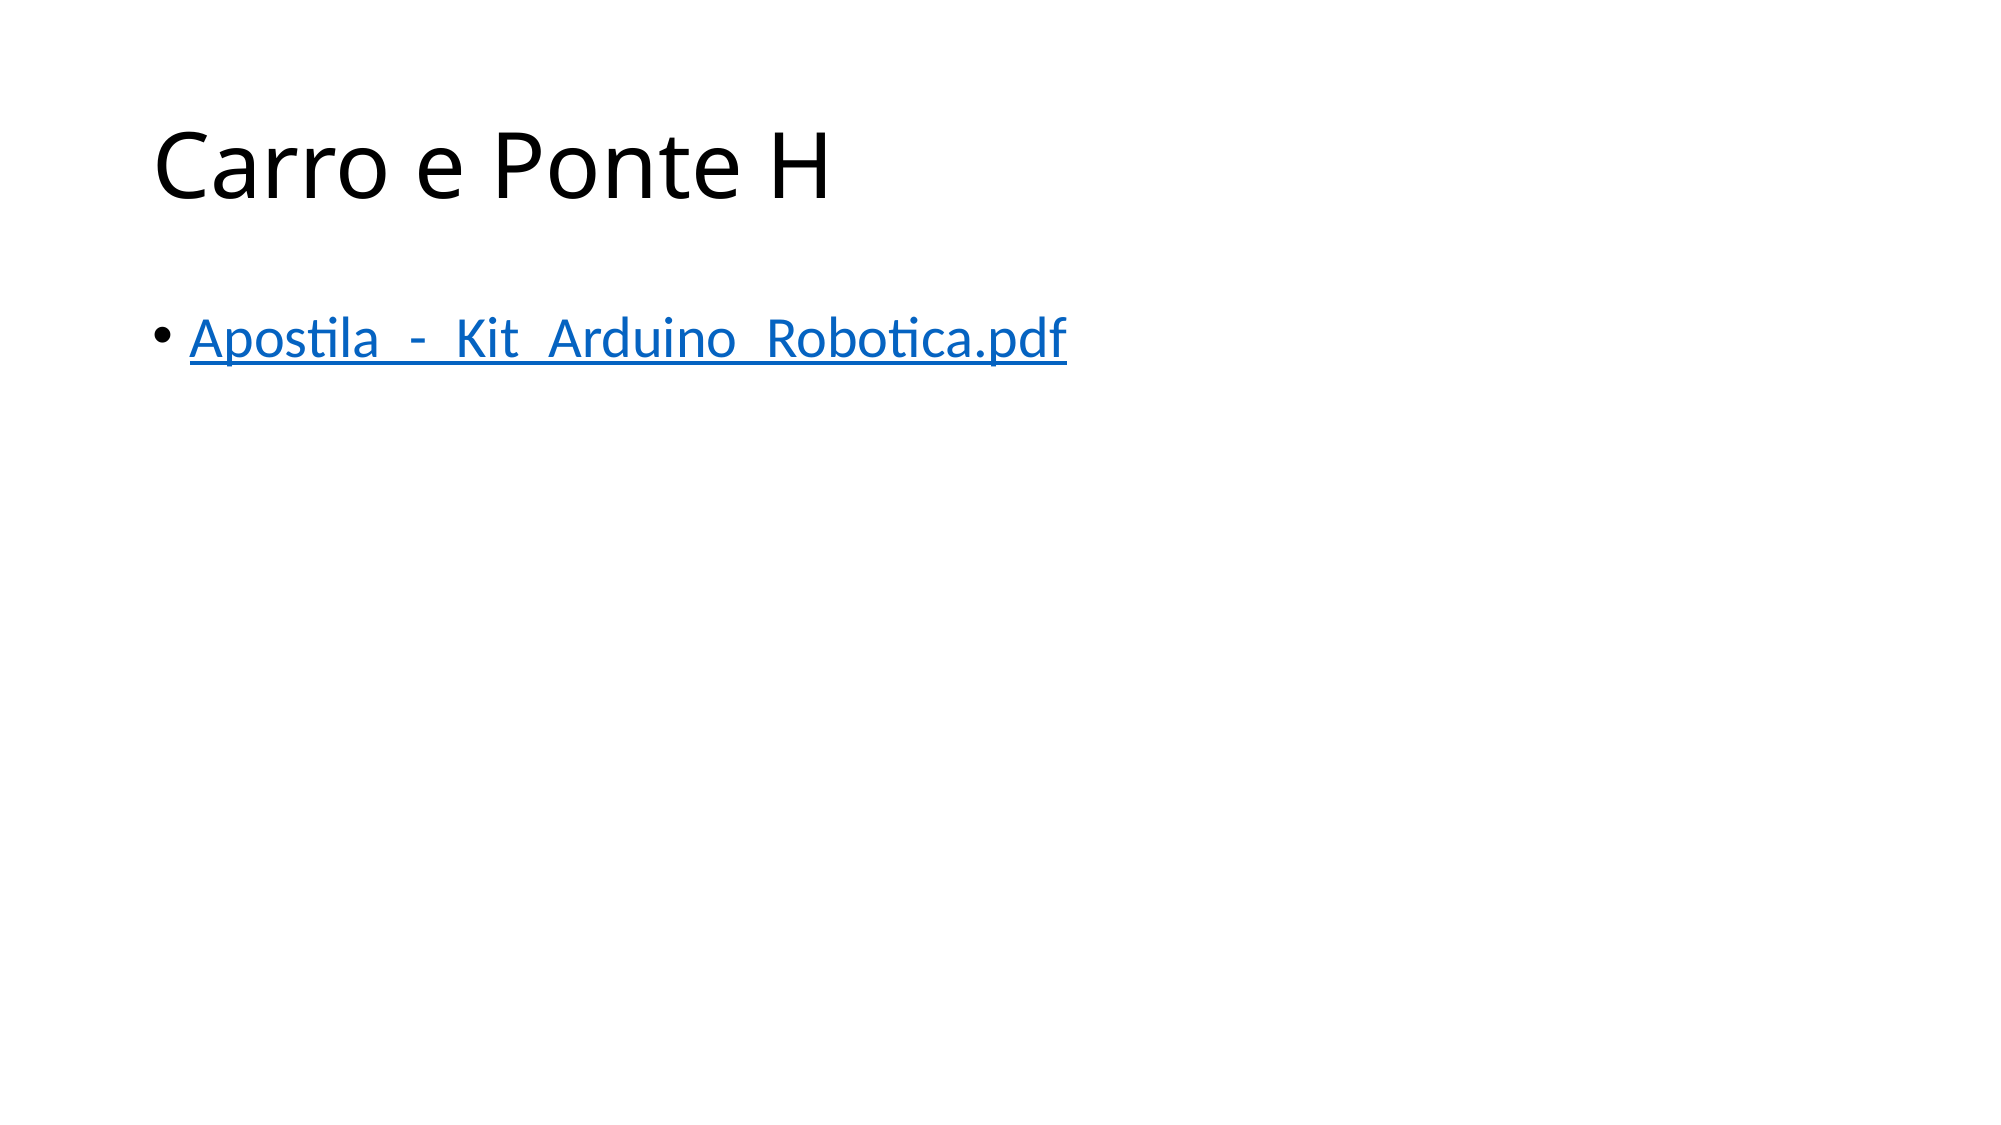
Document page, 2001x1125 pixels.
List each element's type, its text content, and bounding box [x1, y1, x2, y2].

list Apostila_-_Kit_Arduino_Robotica.pdf [137, 299, 1863, 1014]
title Carro e Ponte H [137, 59, 1863, 278]
